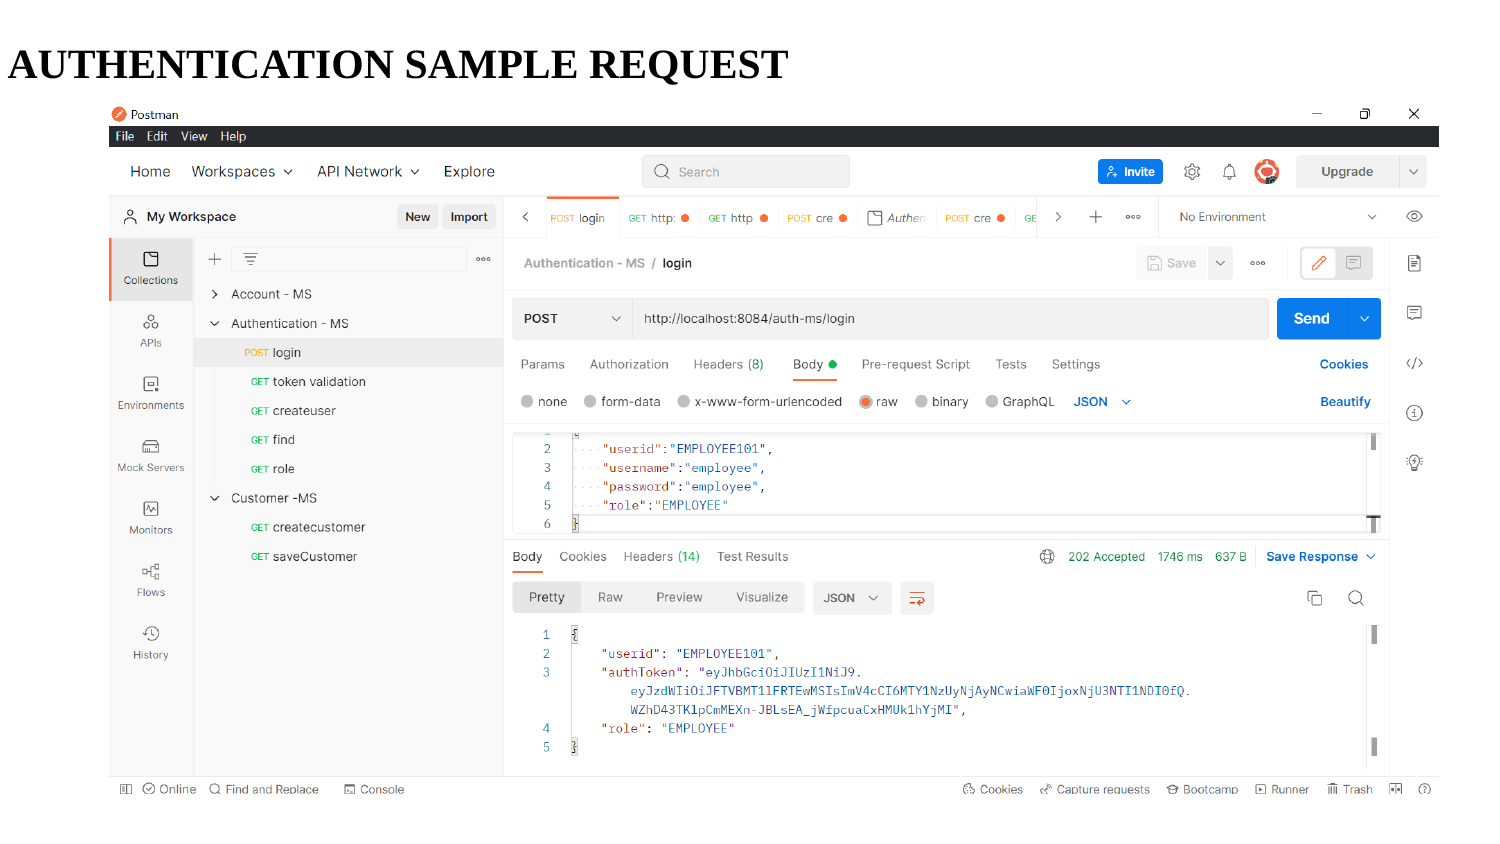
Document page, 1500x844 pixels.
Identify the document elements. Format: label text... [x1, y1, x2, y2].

text_box AUTHENTICATION SAMPLE REQUEST [0, 22, 1370, 102]
picture [108, 102, 1440, 795]
